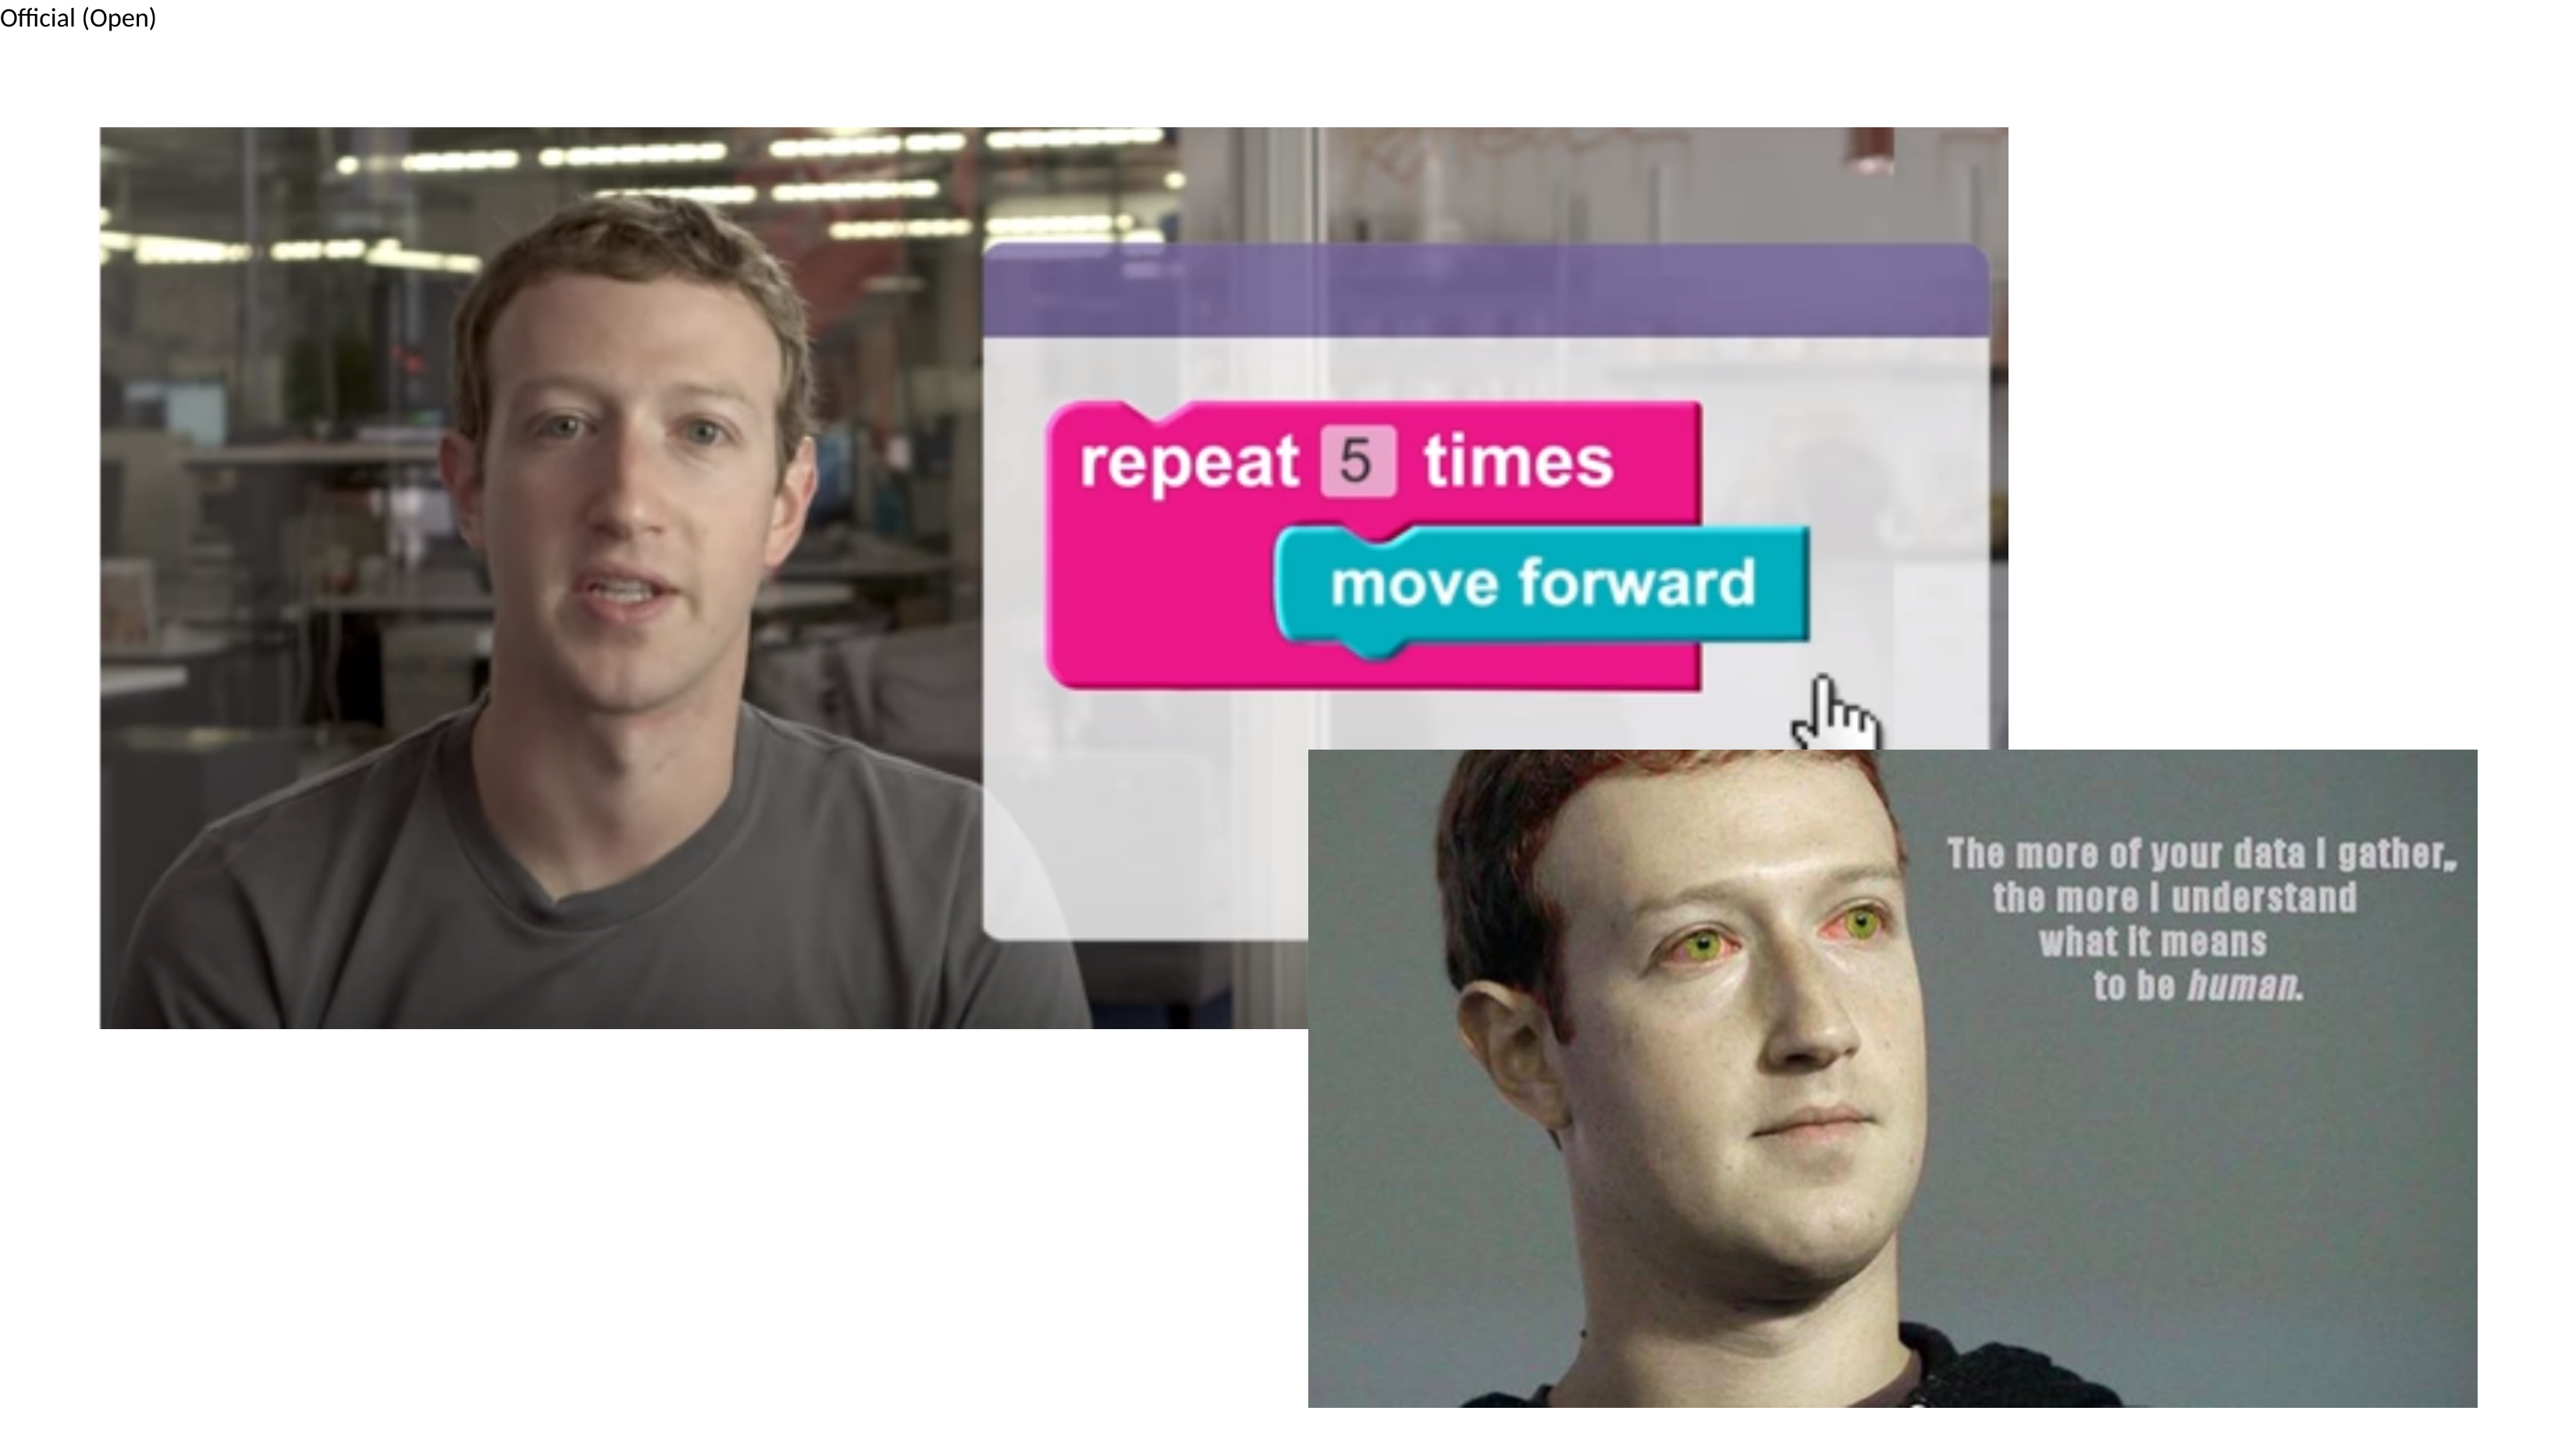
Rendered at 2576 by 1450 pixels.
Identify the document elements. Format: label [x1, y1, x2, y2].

picture [98, 127, 2478, 1408]
